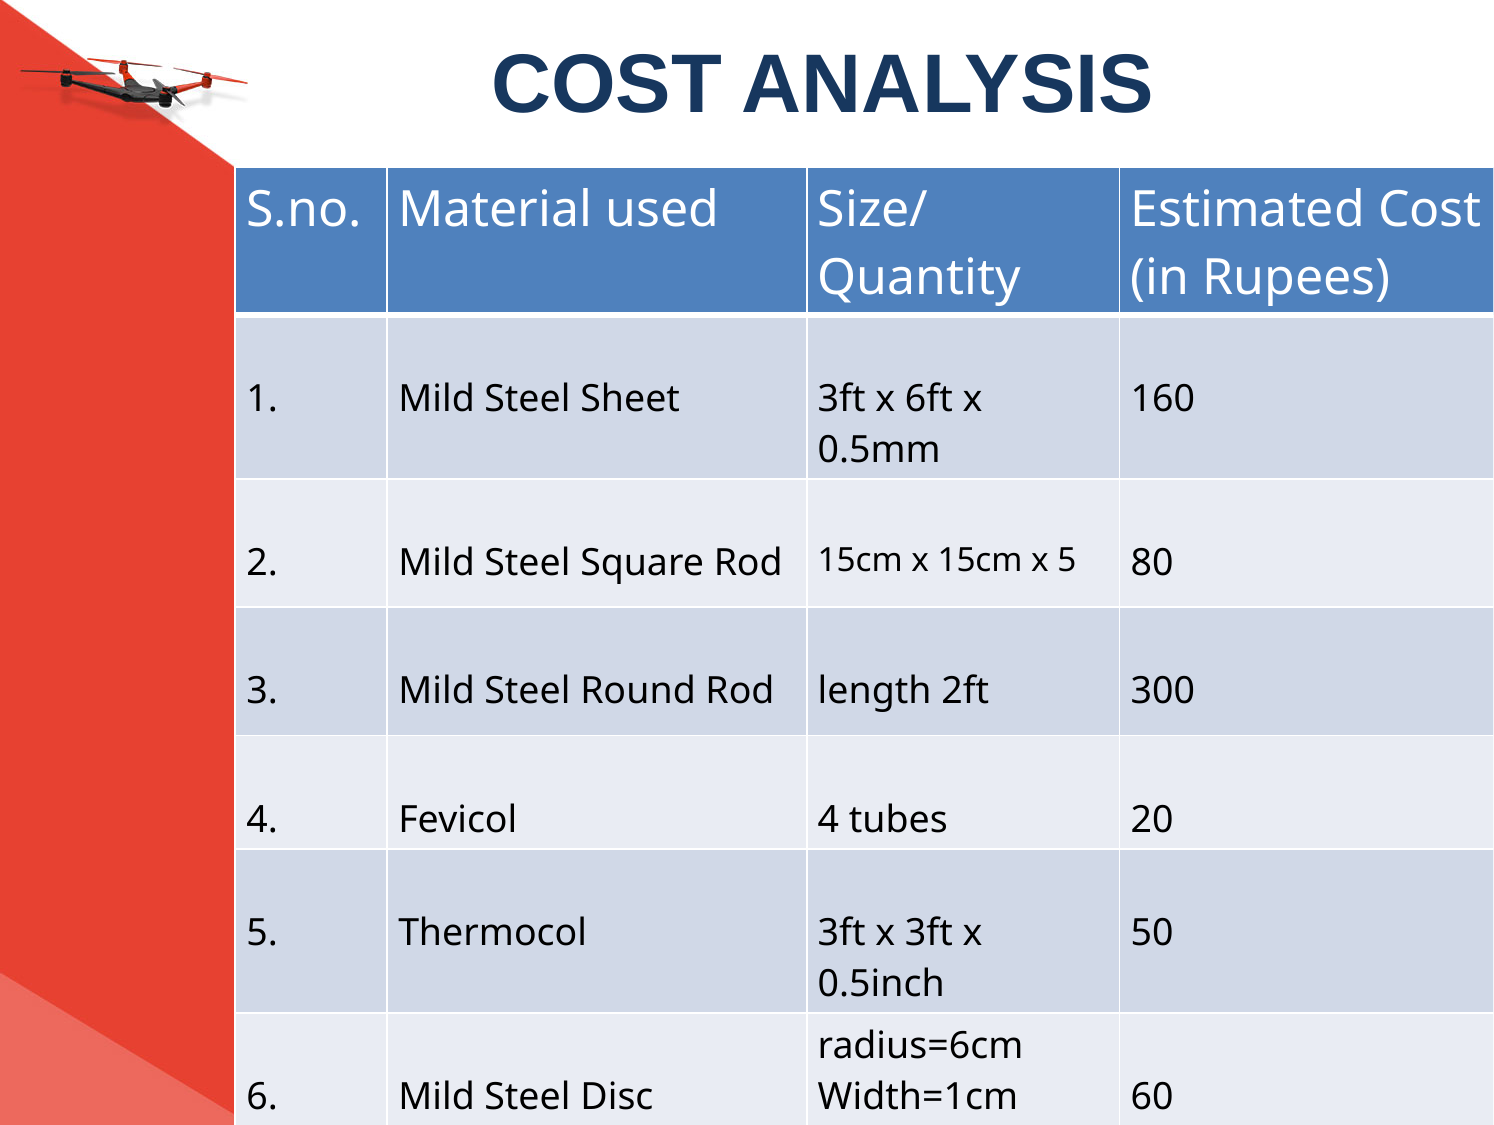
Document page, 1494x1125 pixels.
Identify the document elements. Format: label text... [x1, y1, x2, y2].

table_cell ​ ​length 2ft [808, 608, 1119, 735]
table_cell ​ 3.​ [236, 608, 386, 735]
table_header Estimated Cost (in Rupees)​ [1120, 168, 1493, 312]
table_cell ​ 2.​ [236, 480, 386, 606]
table_cell ​ Fevicol [388, 736, 806, 848]
table_cell ​ 15cm x 15cm x 5 [808, 480, 1119, 606]
table_cell ​ Mild Steel Sheet​ [388, 318, 806, 478]
table_header Size/Quantity​ [808, 168, 1119, 312]
picture [0, 0, 269, 1125]
table_cell ​ 20 [1120, 736, 1493, 848]
table_header S.no.​ [236, 168, 386, 312]
title COST ANALYSIS [269, 0, 1494, 166]
table_cell ​ 160 [1120, 318, 1493, 478]
table_cell ​ Mild Steel Round Rod [388, 608, 806, 735]
table_cell ​ 1.​ [236, 318, 386, 478]
table_cell ​ Thermocol [388, 850, 806, 1012]
table_cell ​ 3ft x 3ft x 0.5inch [808, 850, 1119, 1012]
table_cell ​ 3ft x 6ft x 0.5mm​ [808, 318, 1119, 478]
table_cell ​ 50​ [1120, 850, 1493, 1012]
table_cell ​ Mild Steel Disc [388, 1014, 806, 1125]
table_header Material used​ [388, 168, 806, 312]
table_cell ​ 4.​ [236, 736, 386, 848]
table_cell ​ 5.​ [236, 850, 386, 1012]
table_cell ​ Mild Steel Square Rod [388, 480, 806, 606]
table_cell ​ 80 [1120, 480, 1493, 606]
table_cell ​ 300 [1120, 608, 1493, 735]
table_cell ​ 60 [1120, 1014, 1493, 1125]
table_cell ​ 4 tubes​ [808, 736, 1119, 848]
table_cell ​ 6.​ [236, 1014, 386, 1125]
table_cell ​radius=6cm Width=1cm [808, 1014, 1119, 1125]
